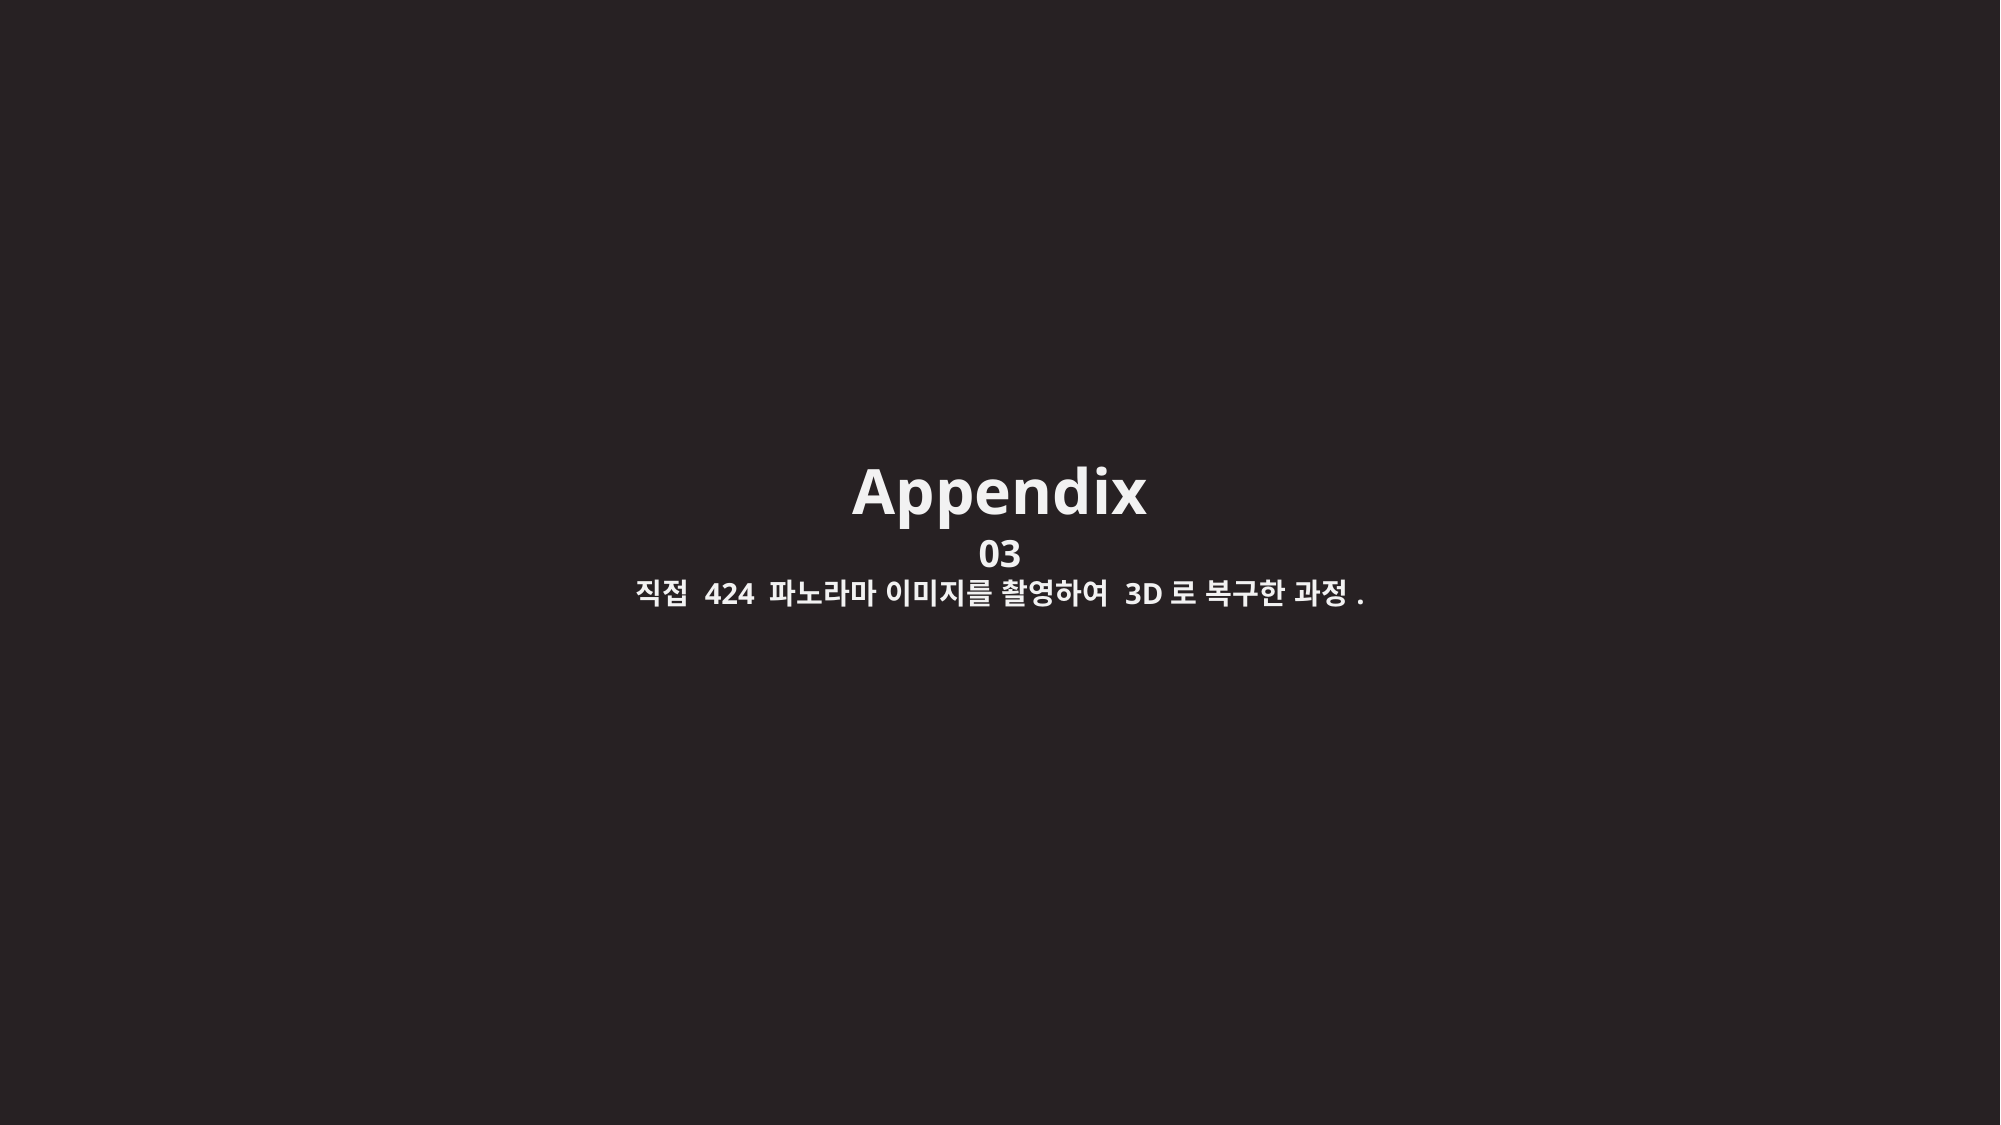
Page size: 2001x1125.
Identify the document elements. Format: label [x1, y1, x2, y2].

text_box [595, 444, 1405, 619]
